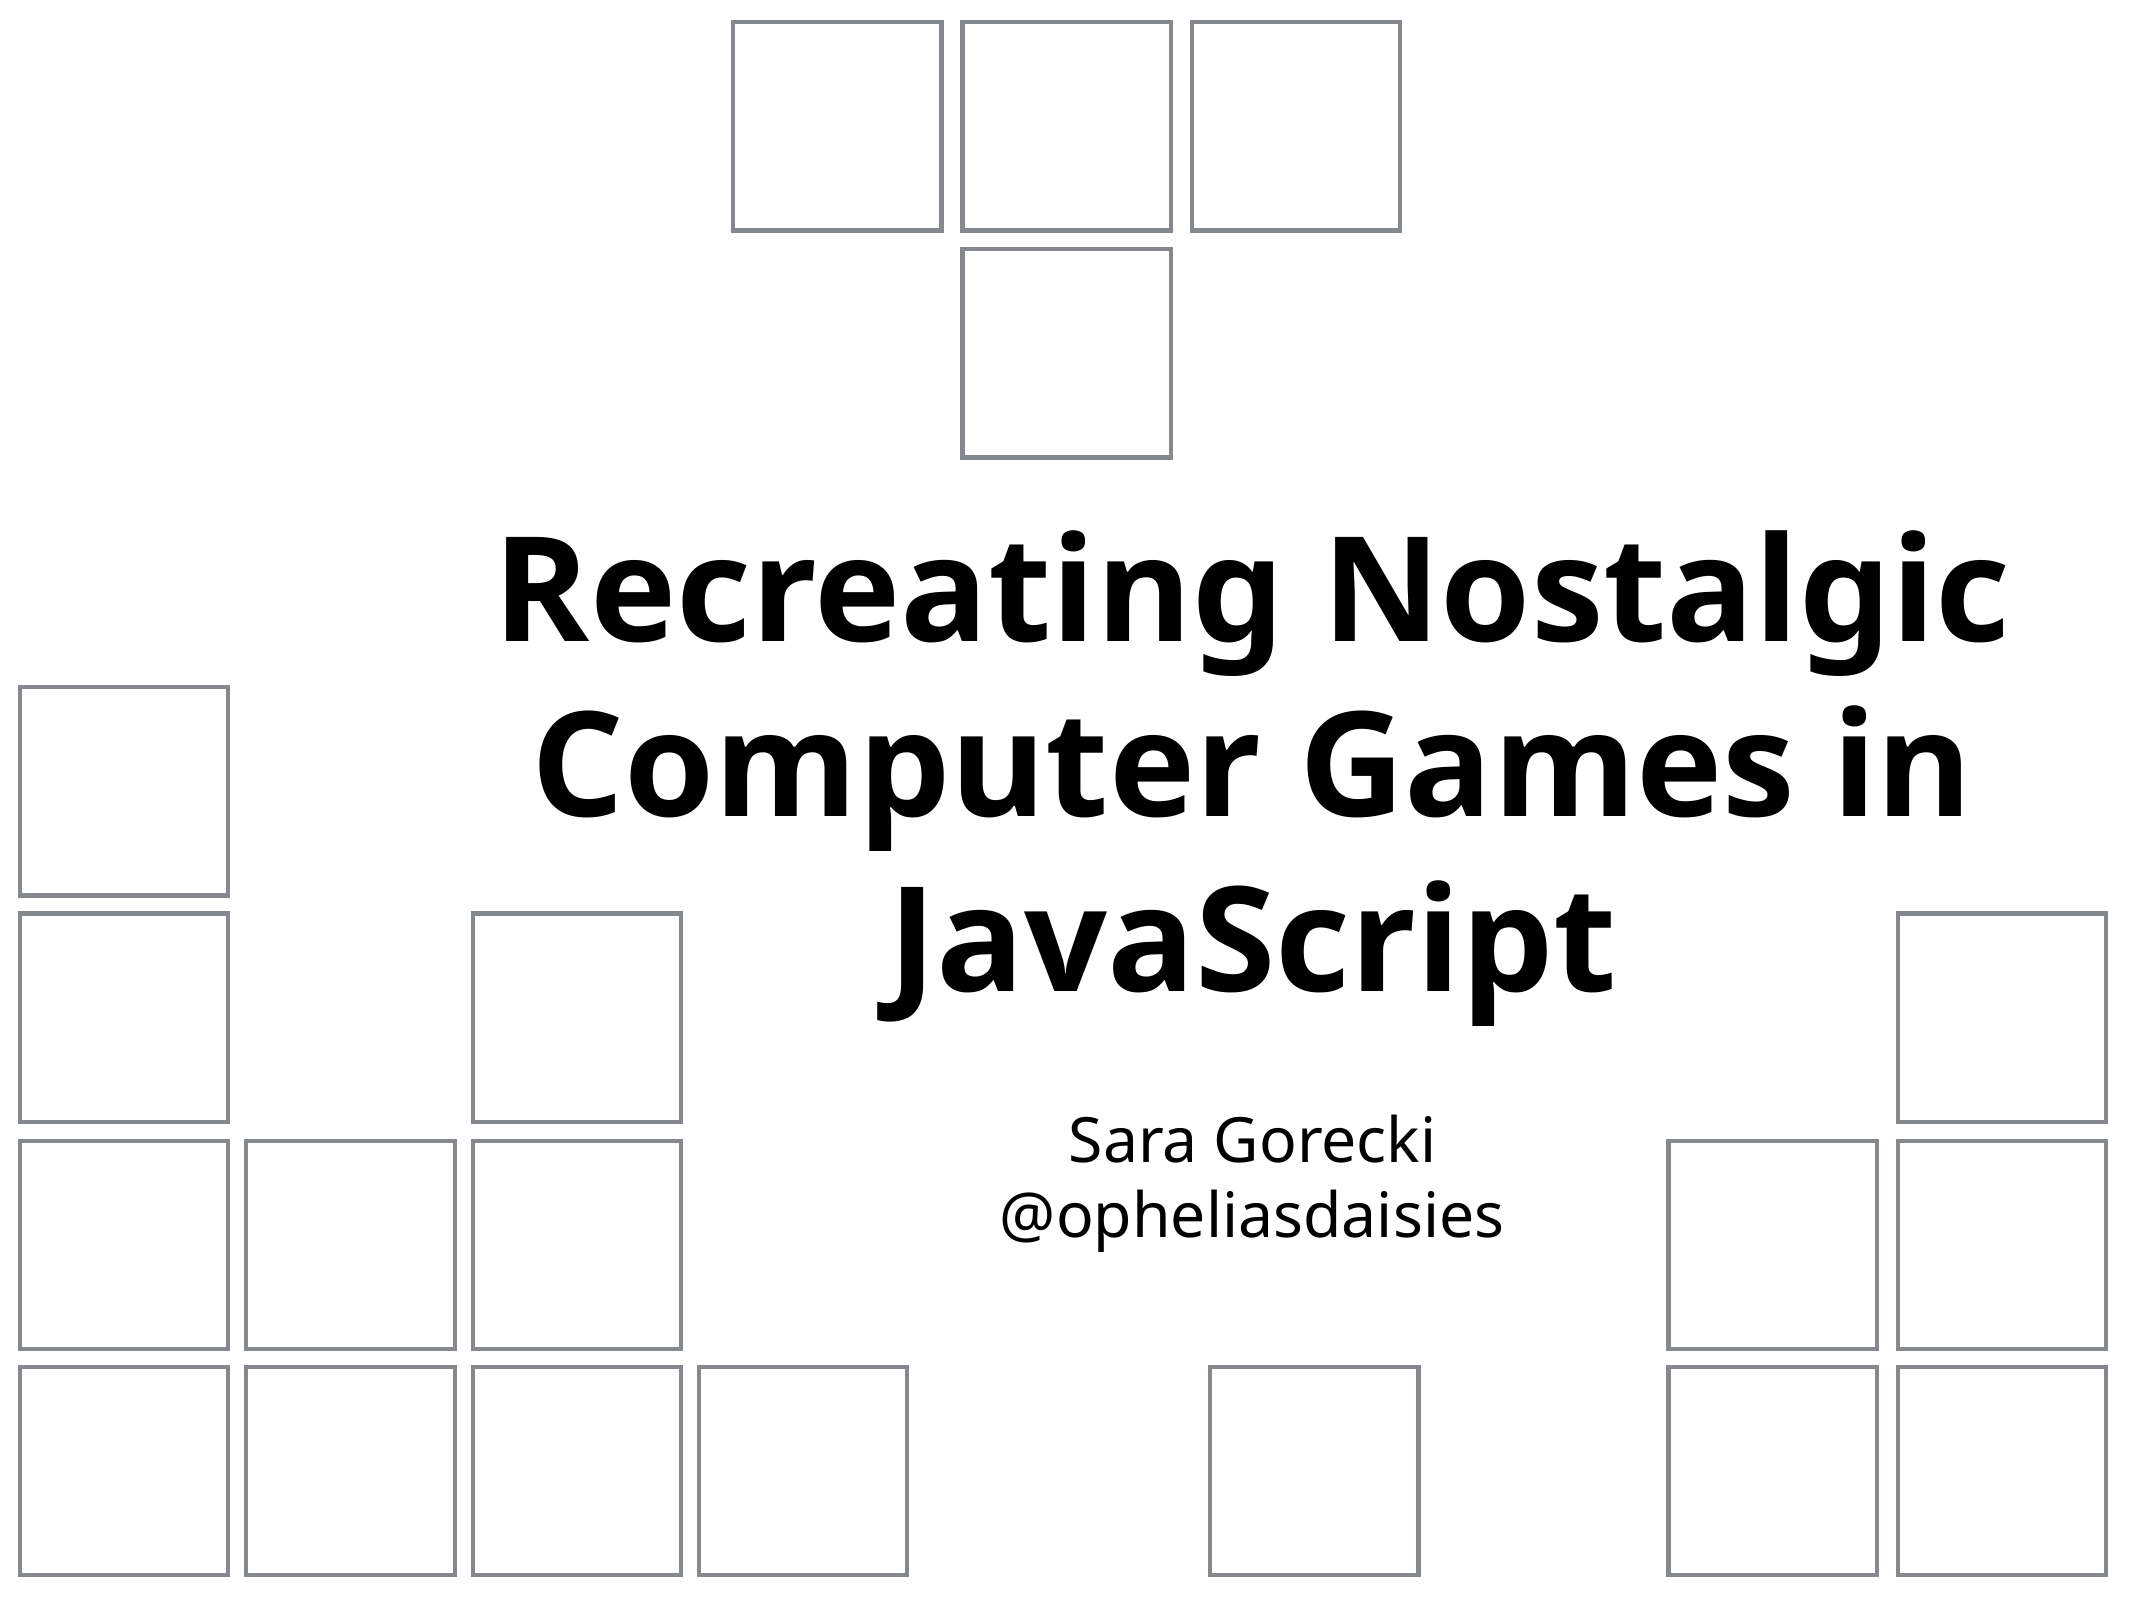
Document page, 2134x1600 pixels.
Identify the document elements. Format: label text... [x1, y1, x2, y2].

text_box [246, 1367, 455, 1576]
text_box [246, 1140, 455, 1349]
text_box [1897, 913, 2106, 1122]
text_box [1897, 1367, 2106, 1576]
text_box [962, 22, 1171, 231]
text_box [19, 913, 229, 1122]
text_box [962, 249, 1171, 458]
text_box [1668, 1140, 1877, 1349]
text_box [472, 913, 681, 1122]
text_box [472, 1367, 681, 1576]
text_box [699, 1367, 908, 1576]
text_box [1897, 1140, 2106, 1349]
text_box [19, 1140, 229, 1349]
list Sara Gorecki @opheliasdaisies [393, 1099, 2112, 1286]
text_box [19, 1367, 229, 1576]
text_box [1191, 22, 1400, 231]
title Recreating Nostalgic Computer Games in JavaScript [393, 477, 2112, 1021]
text_box [19, 687, 229, 896]
text_box [1668, 1367, 1877, 1576]
text_box [472, 1140, 681, 1349]
text_box [1210, 1367, 1419, 1576]
text_box [733, 22, 942, 231]
